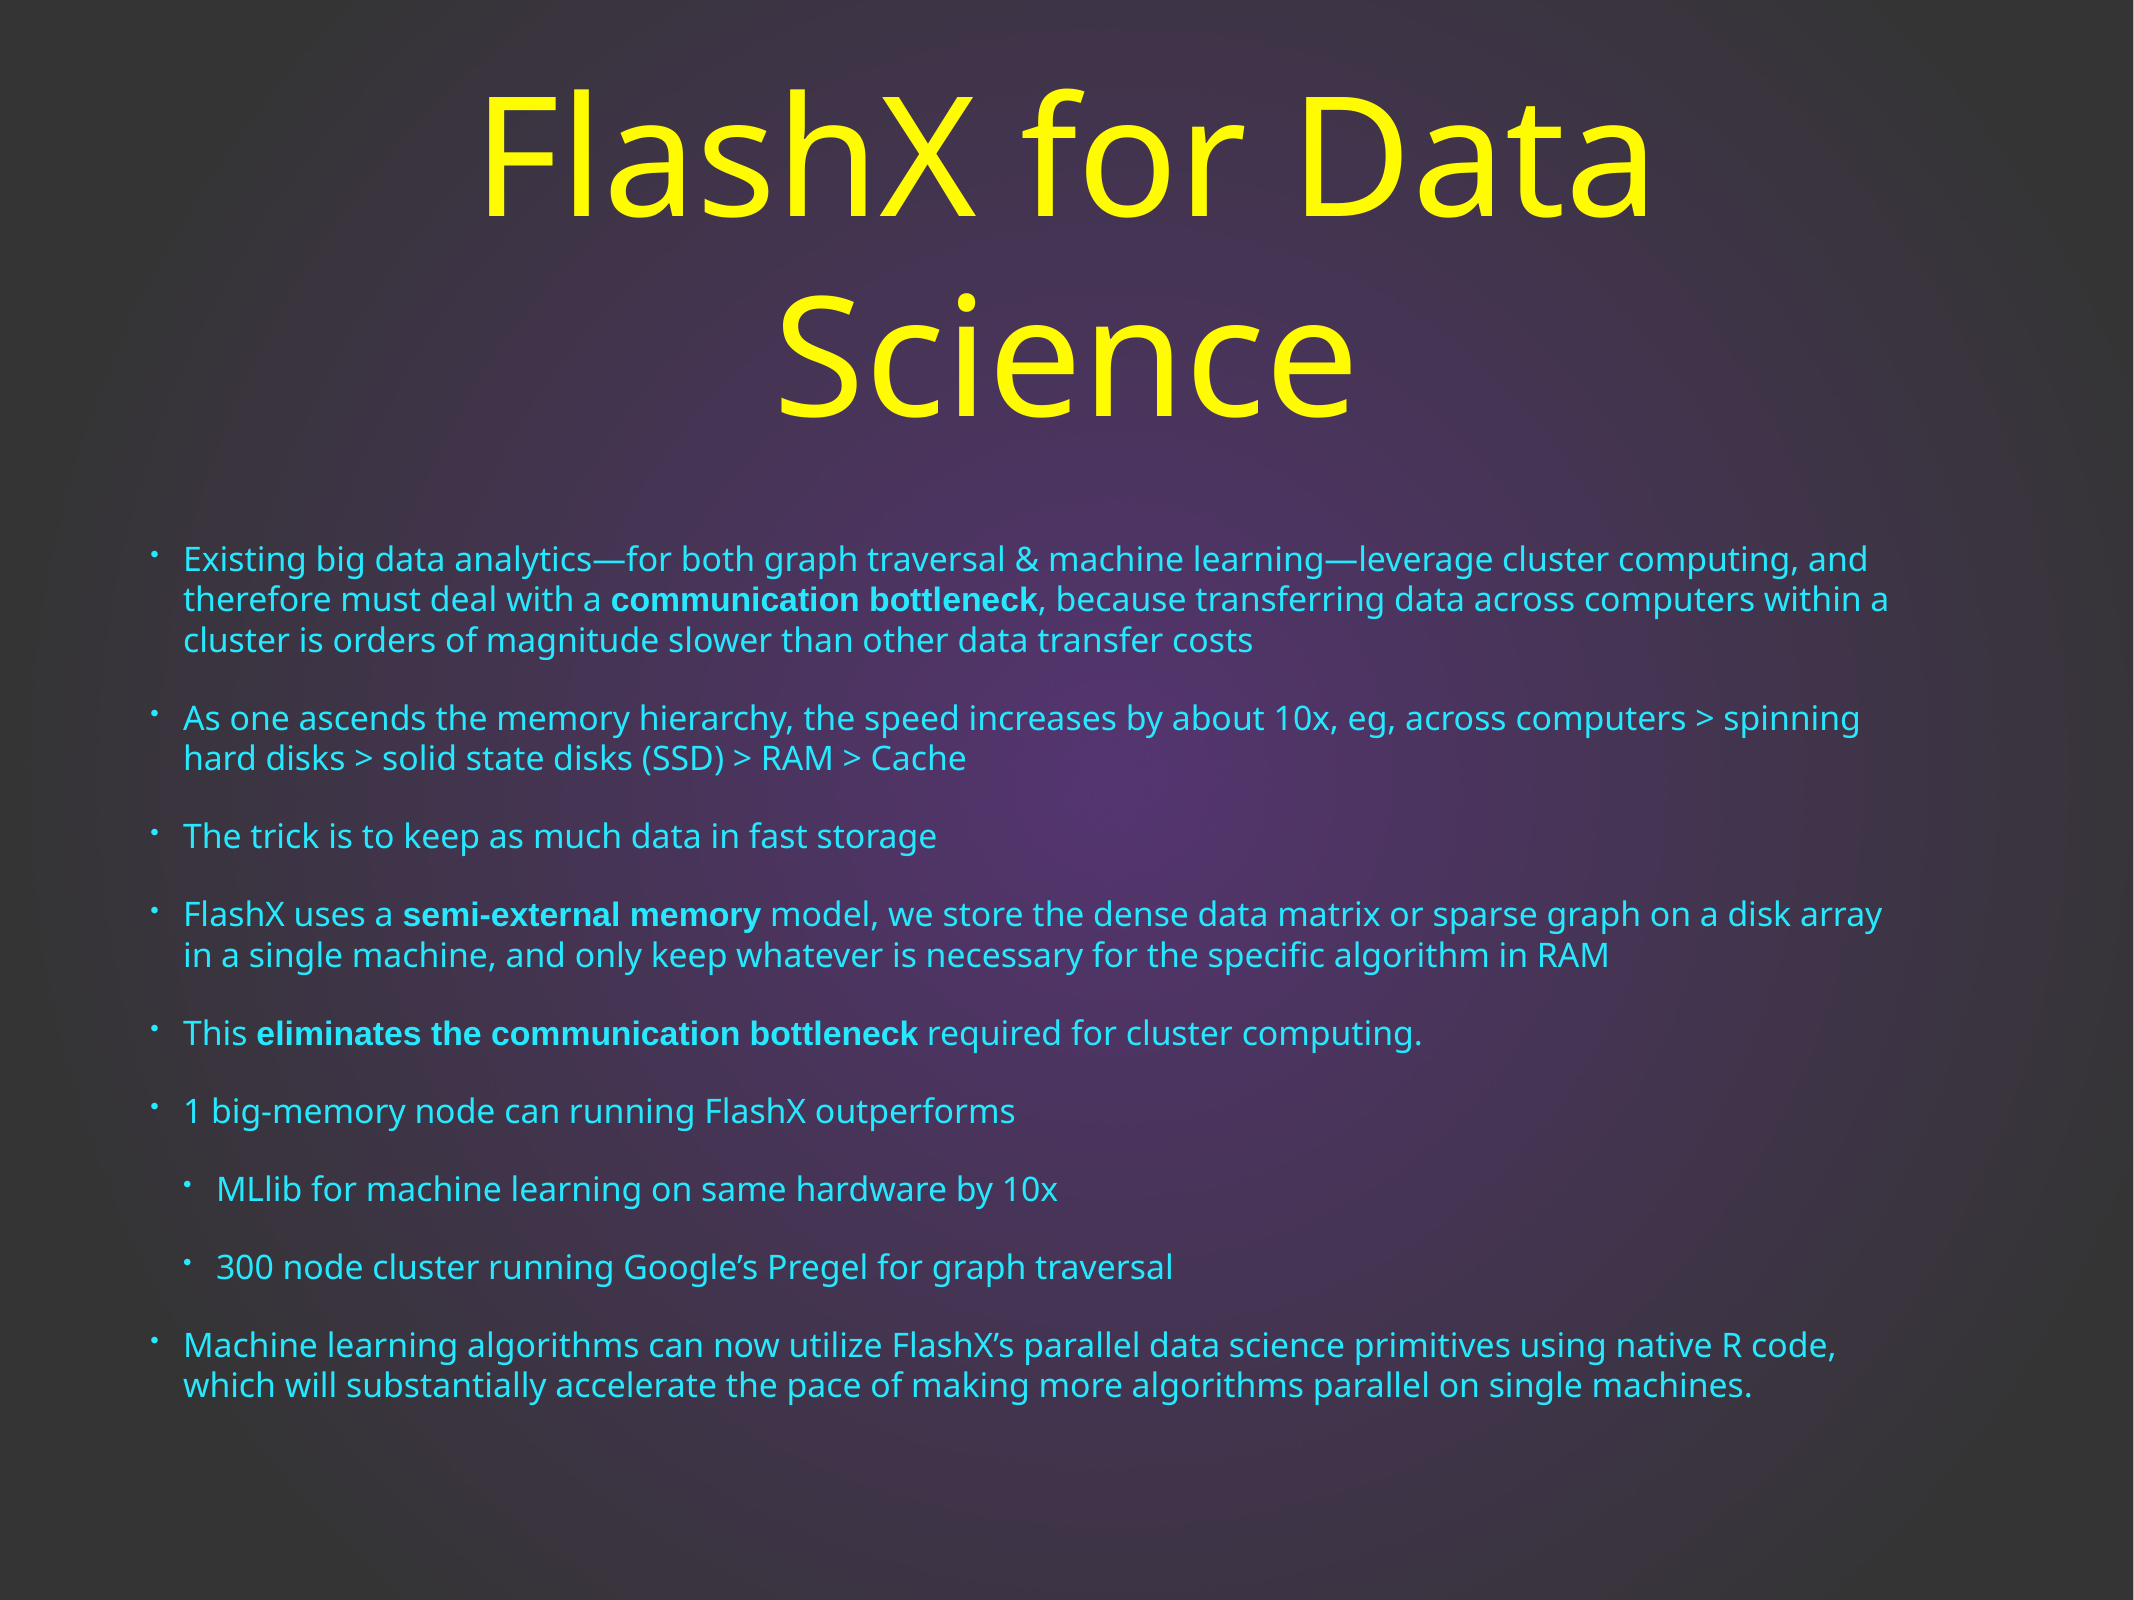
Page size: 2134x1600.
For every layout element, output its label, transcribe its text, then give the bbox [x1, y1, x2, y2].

list Existing big data analytics—for both graph traversal & machine learning—leverage cluster computing, and therefore must deal with a communication bottleneck, because transferring data across computers within a cluster is orders of magnitude slower than other data transfer costs As one ascends the memory hierarchy, the speed increases by about 10x, eg, across computers > spinning hard disks > solid state disks (SSD) > RAM > Cache The trick is to keep as much data in fast storage FlashX uses a semi-external memory model, we store the dense data matrix or sparse graph on a disk array in a single machine, and only keep whatever is necessary for the specific algorithm in RAM This eliminates the communication bottleneck required for cluster computing. 1 big-memory node can running FlashX outperforms MLlib for machine learning on same hardware by 10x 300 node cluster running Google’s Pregel for graph traversal Machine learning algorithms can now utilize FlashX’s parallel data science primitives using native R code, which will substantially accelerate the pace of making more algorithms parallel on single machines. [141, 524, 1917, 1418]
title FlashX for Data Science [155, 72, 1978, 428]
picture [0, 0, 2134, 1600]
